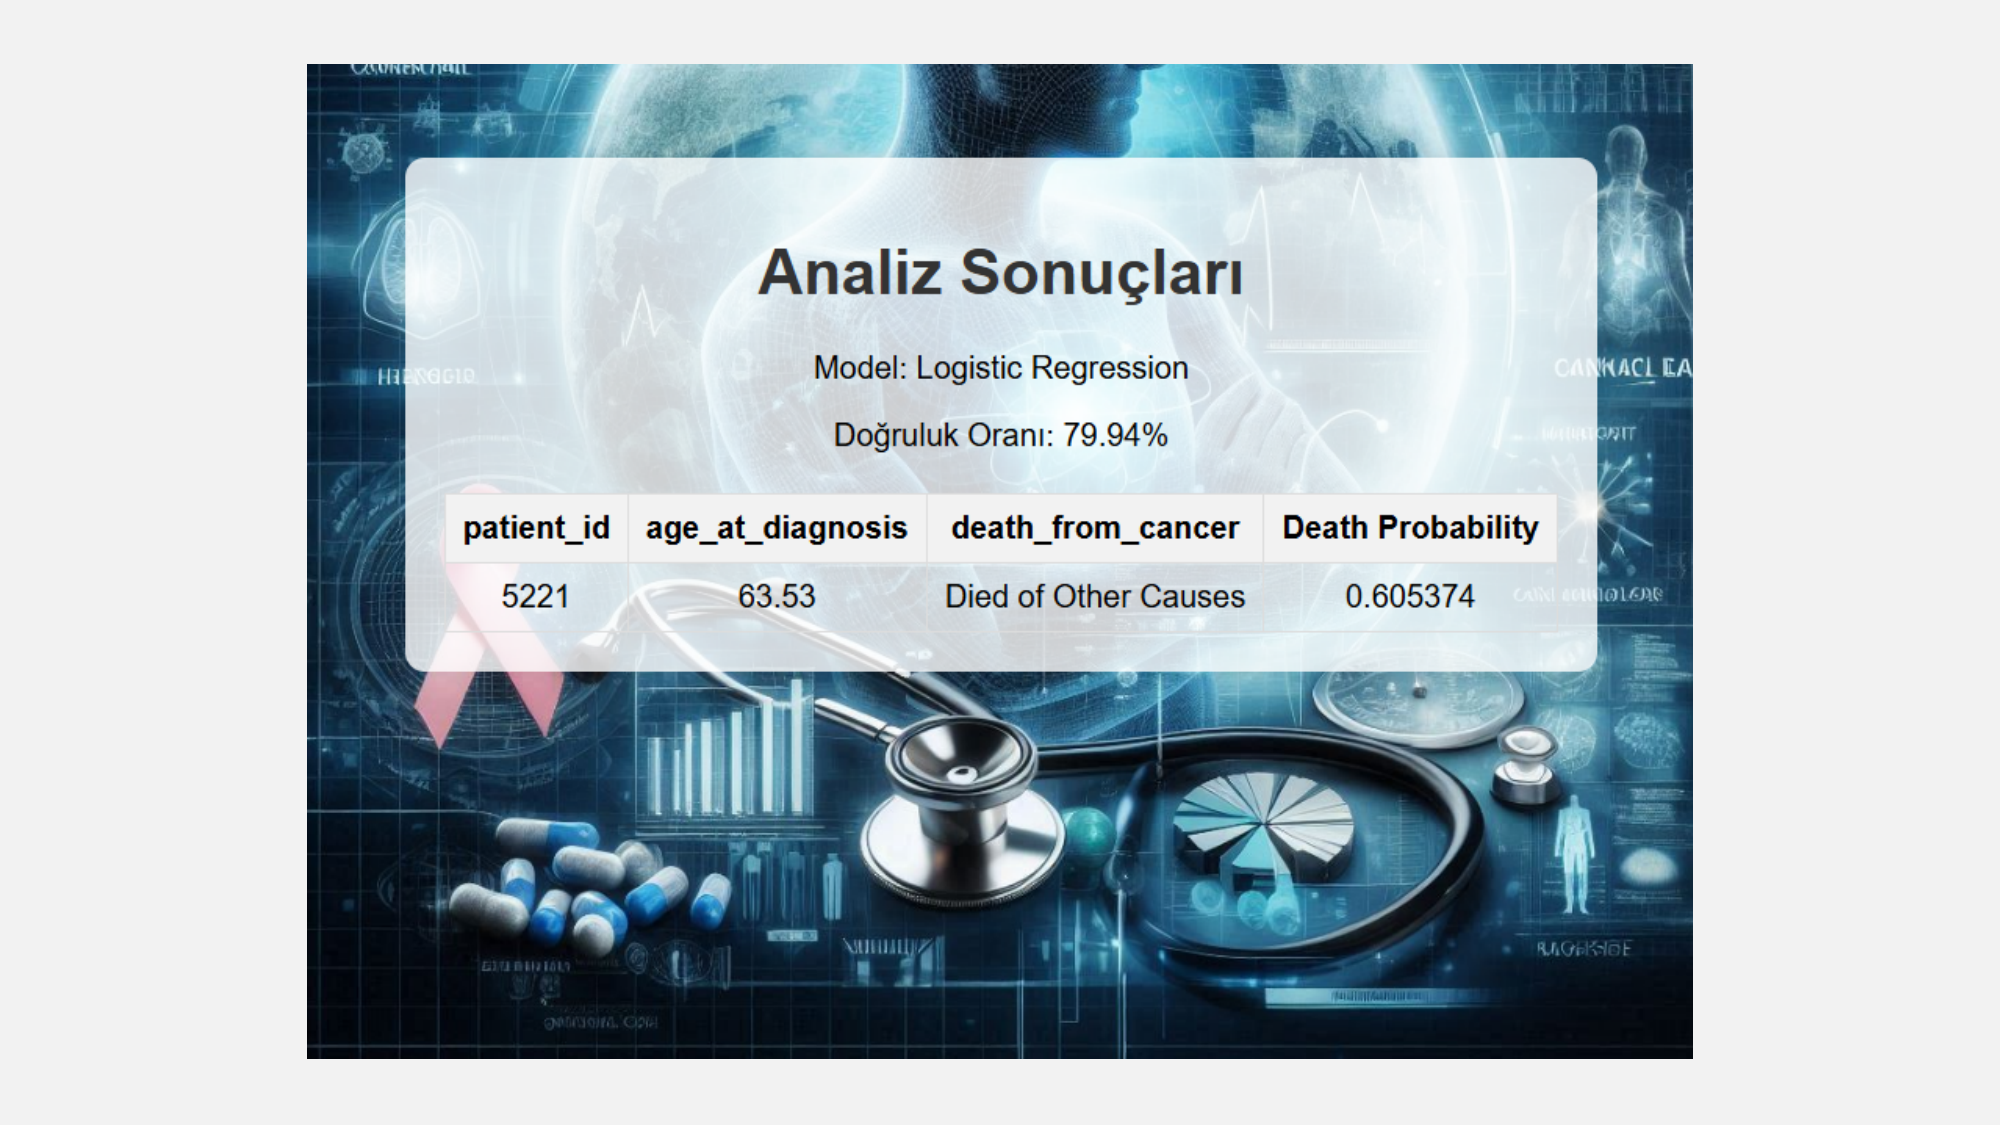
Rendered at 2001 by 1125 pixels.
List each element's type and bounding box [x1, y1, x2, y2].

picture [307, 64, 1693, 1059]
